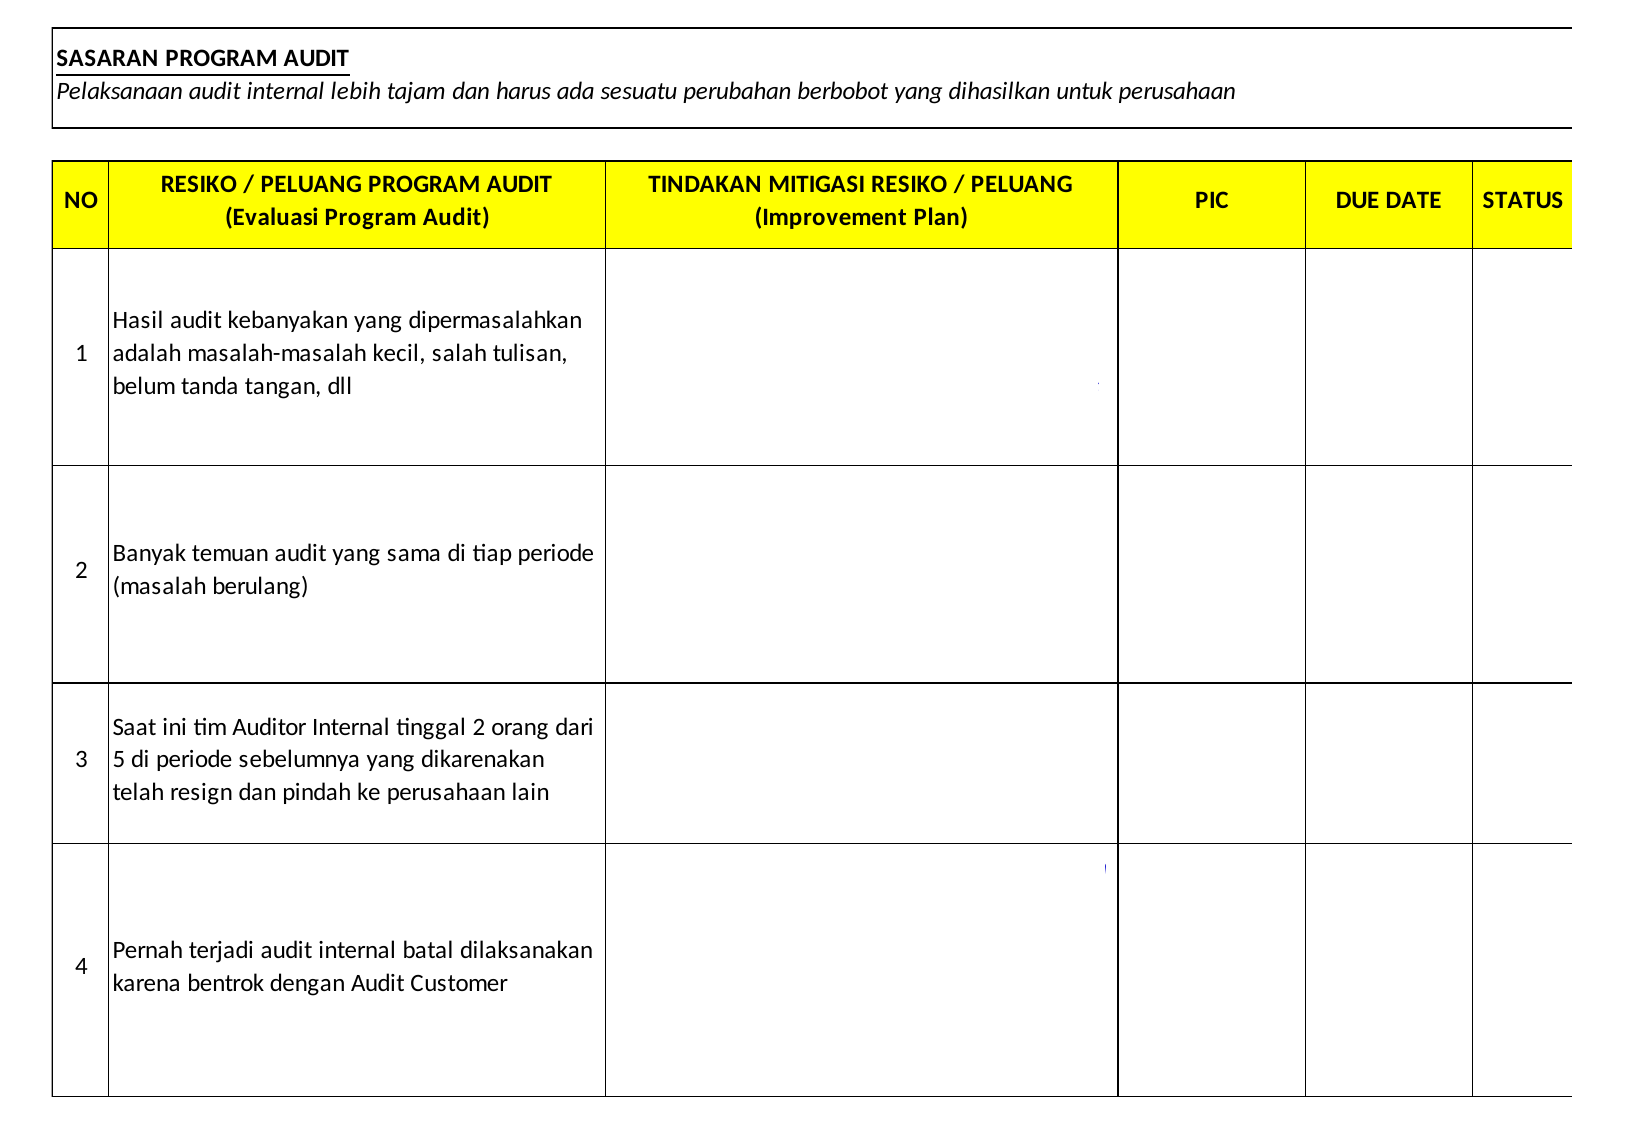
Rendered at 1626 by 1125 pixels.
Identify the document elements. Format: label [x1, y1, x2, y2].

picture [51, 27, 1574, 1098]
